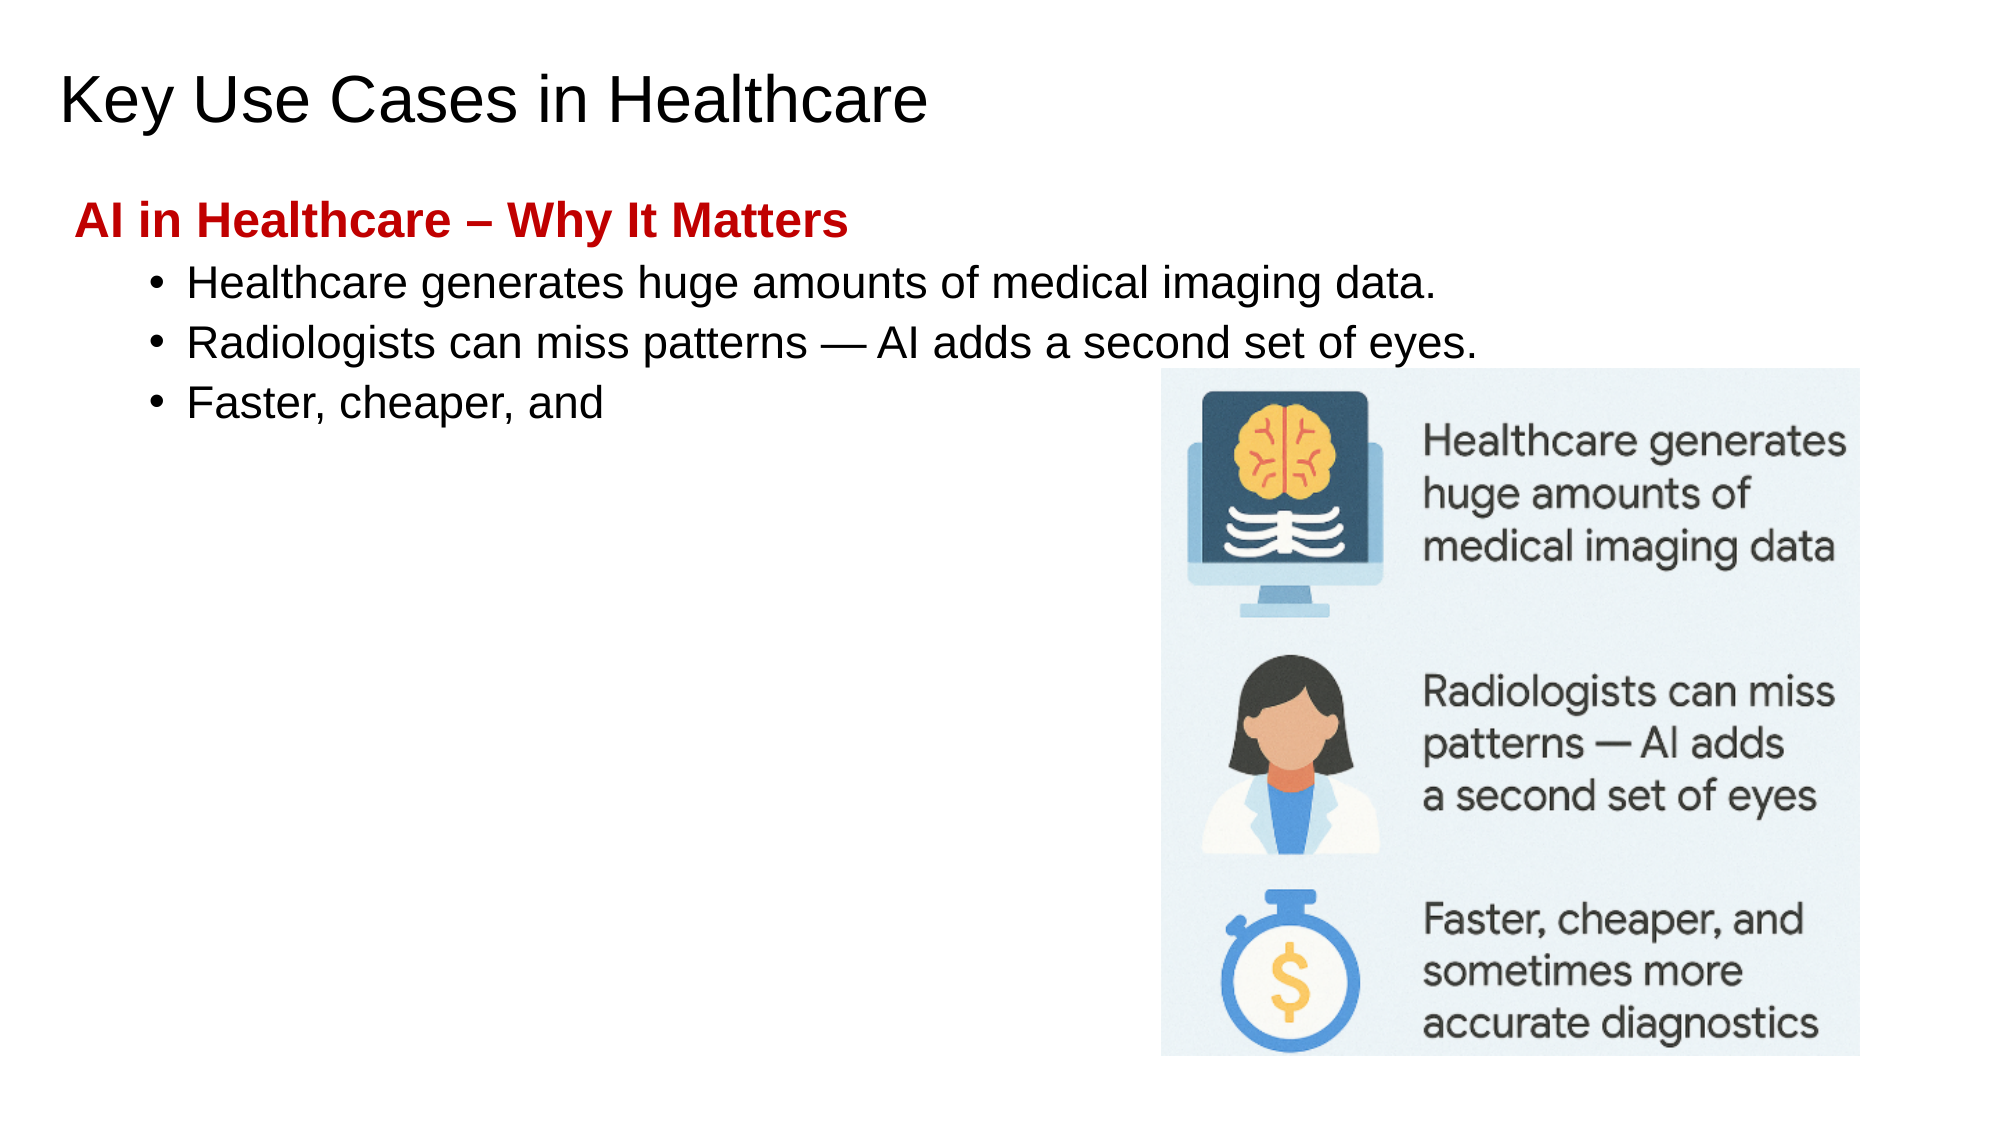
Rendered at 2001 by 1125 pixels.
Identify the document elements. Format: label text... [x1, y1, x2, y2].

picture [1160, 368, 1861, 1056]
list AI in Healthcare – Why It Matters Healthcare generates huge amounts of medical imaging data. Radiologists can miss patterns — AI adds a second set of eyes. Faster, cheaper, and [58, 187, 1925, 1036]
title Key Use Cases in Healthcare [44, 27, 1947, 175]
